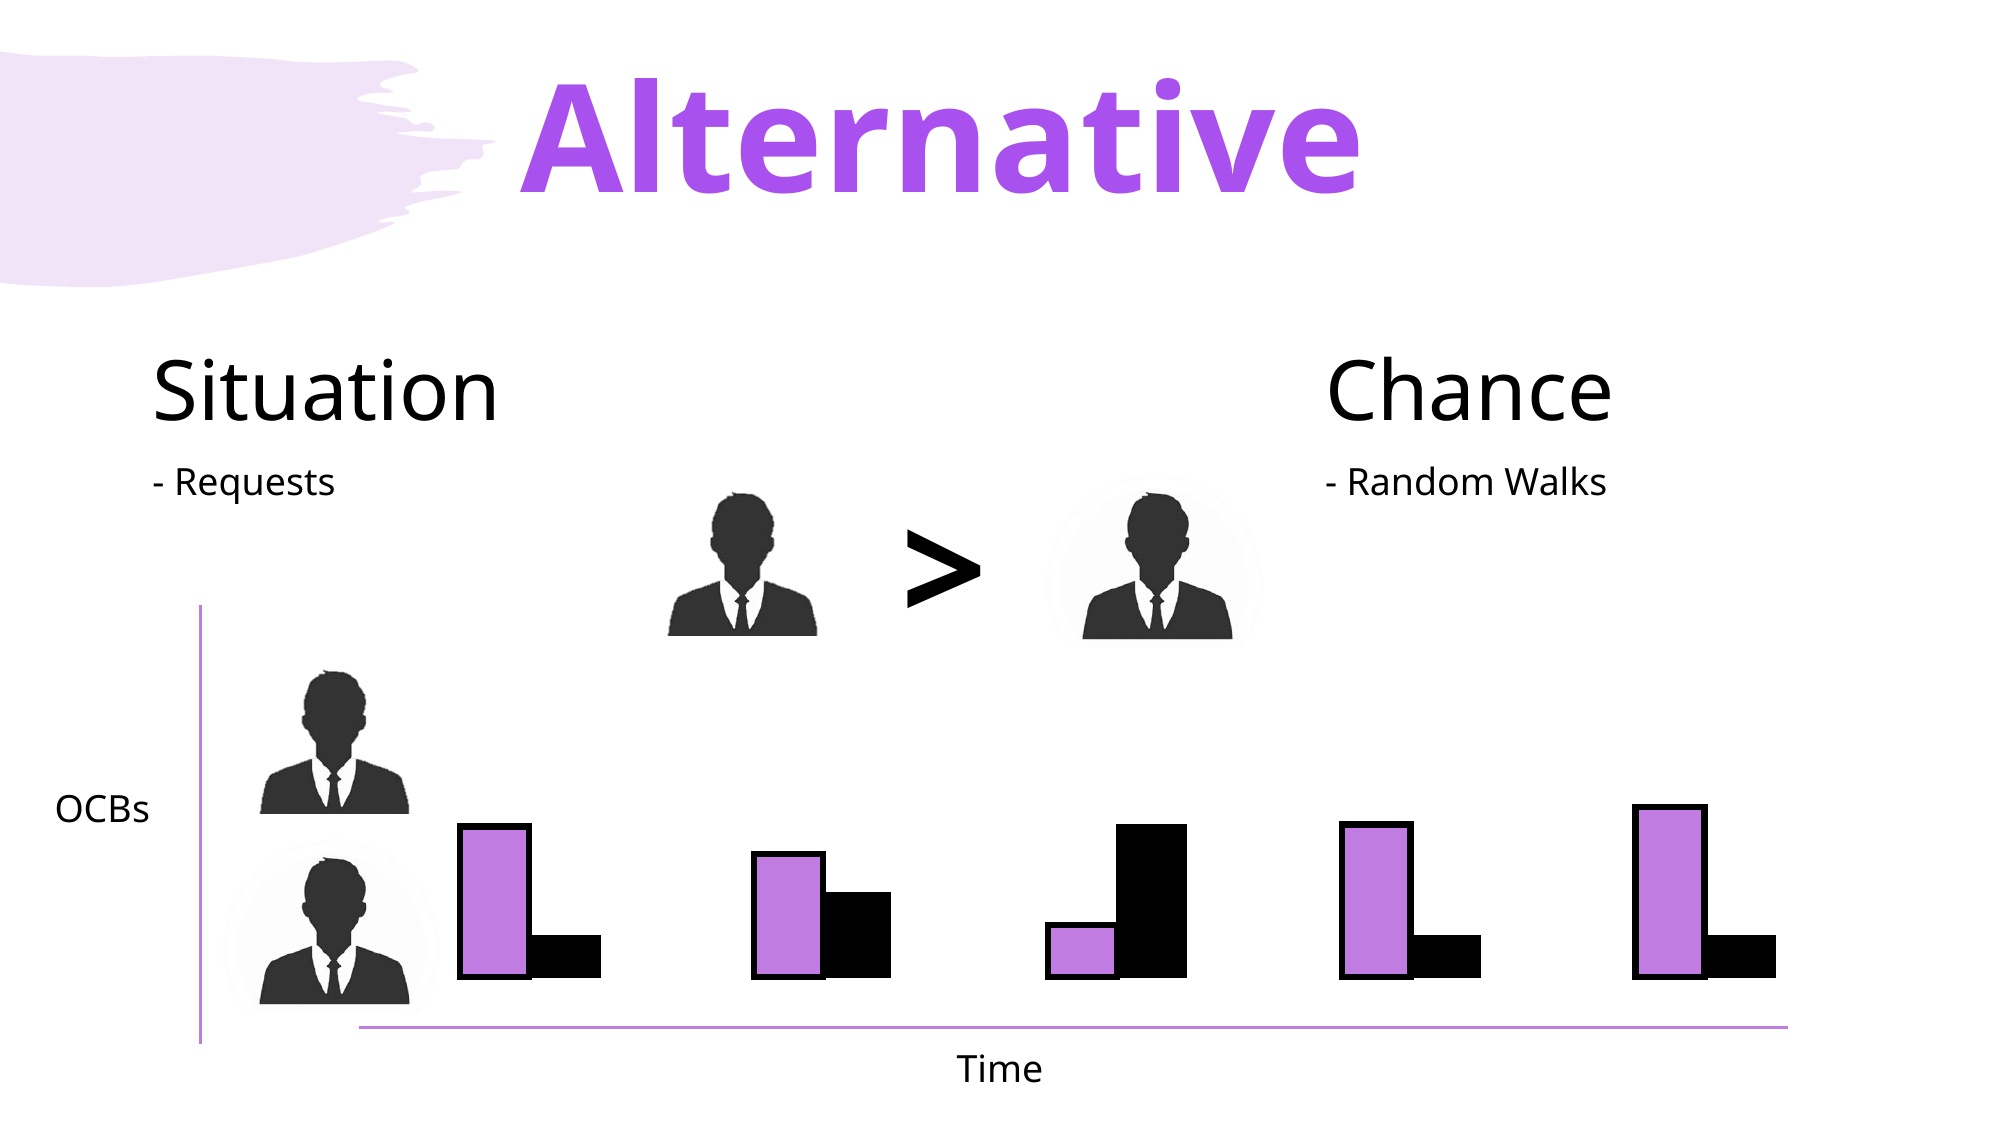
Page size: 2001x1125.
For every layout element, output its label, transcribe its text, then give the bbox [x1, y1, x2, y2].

picture [1034, 462, 1276, 648]
text_box Time [941, 1037, 1059, 1098]
text_box [1341, 824, 1412, 978]
text_box OCBs [39, 777, 165, 838]
text_box [459, 826, 530, 978]
text_box [1116, 824, 1187, 978]
text_box [1047, 924, 1118, 978]
text_box Alternative [505, 35, 1381, 230]
text_box Chance - Random Walks [1309, 329, 1908, 1013]
text_box > [887, 465, 1003, 661]
text_box [753, 853, 824, 978]
picture [619, 462, 861, 648]
picture [211, 640, 453, 826]
text_box [530, 935, 601, 978]
text_box [1635, 806, 1706, 978]
list Situation - Requests [137, 329, 690, 1013]
picture [211, 827, 453, 1013]
text_box [824, 892, 891, 978]
text_box [1412, 935, 1481, 978]
text_box [1706, 935, 1776, 978]
